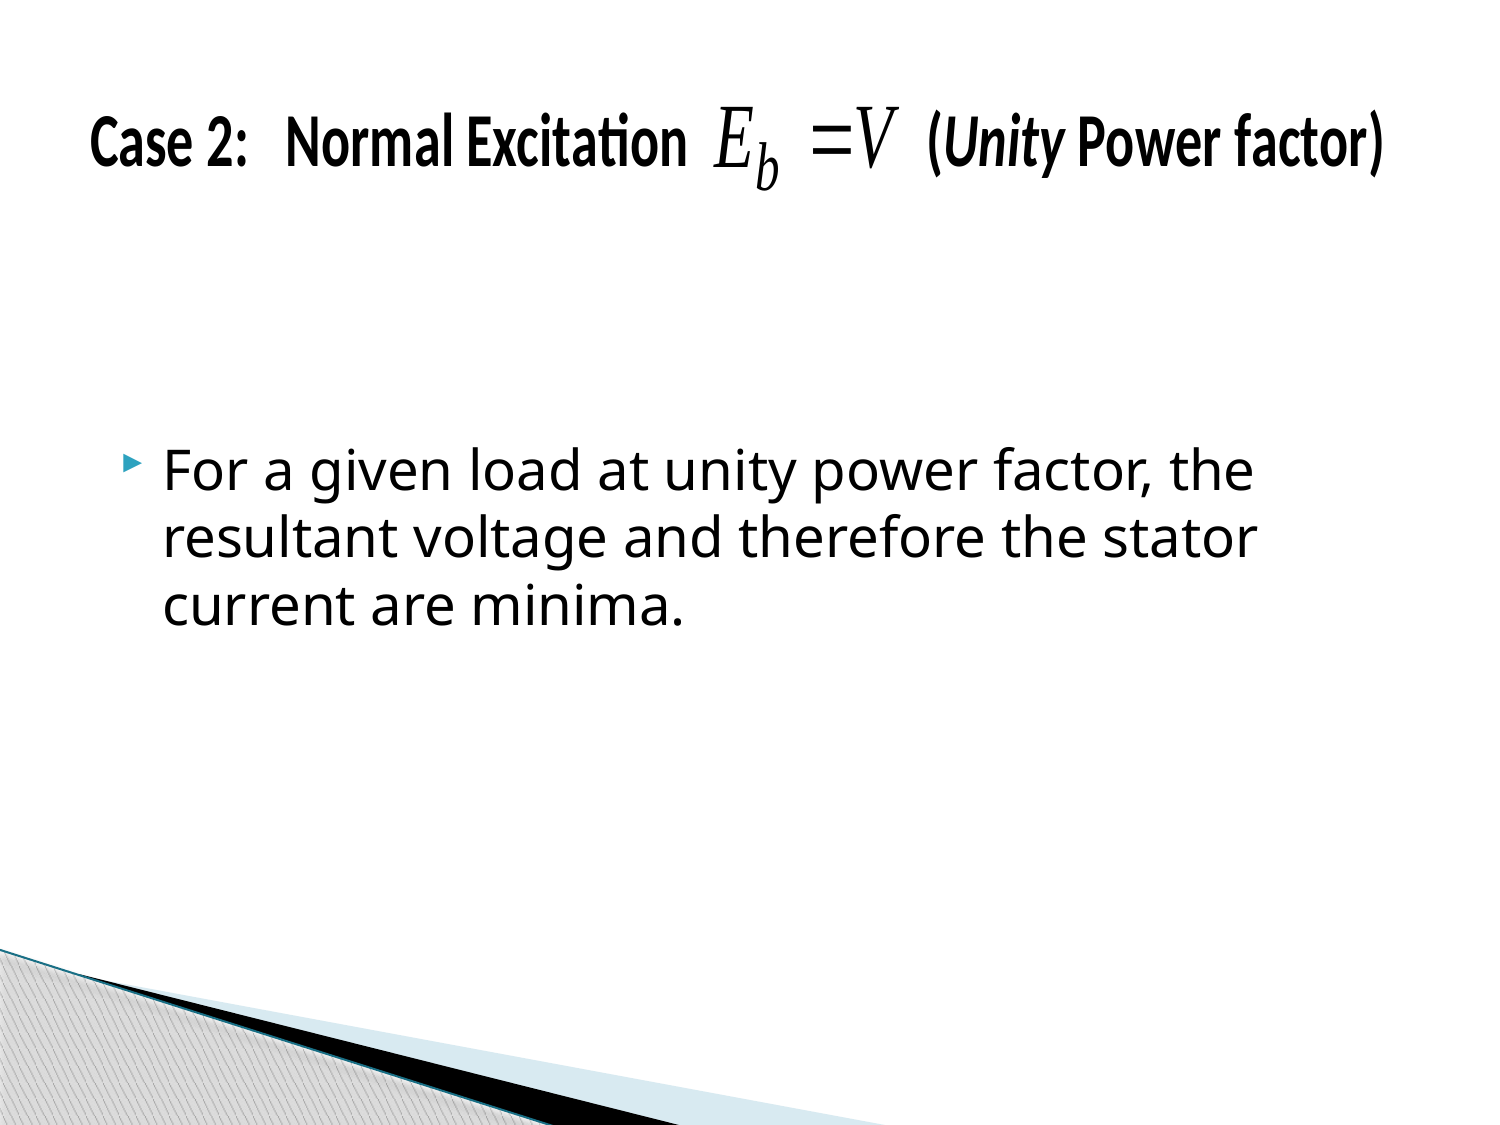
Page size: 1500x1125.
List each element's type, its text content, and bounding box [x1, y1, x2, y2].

list For a given load at unity power factor, the resultant voltage and therefore the stator current are minima. [87, 275, 1438, 1018]
picture [90, 74, 1500, 213]
